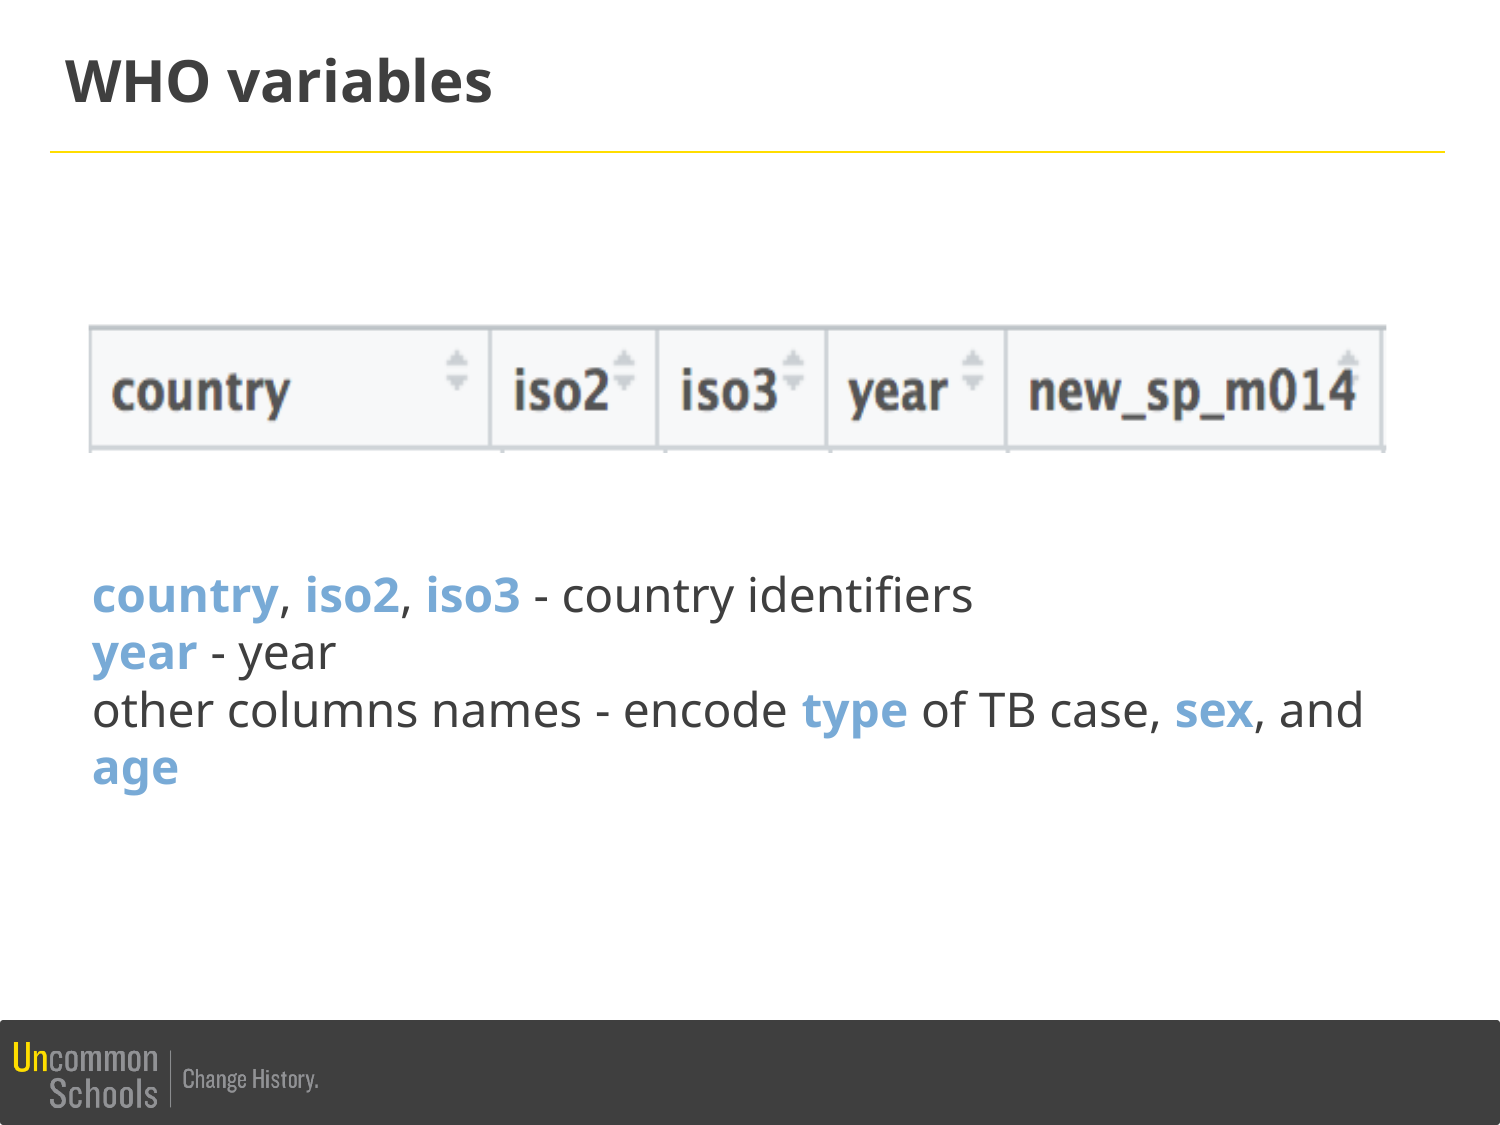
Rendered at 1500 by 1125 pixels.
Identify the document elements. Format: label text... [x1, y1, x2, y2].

picture [88, 324, 1387, 453]
title WHO variables [50, 39, 1445, 120]
picture [6, 1037, 325, 1113]
text_box country, iso2, iso3 - country identifiers year - year other columns names - encode type of TB case, sex, and age [88, 494, 1417, 864]
